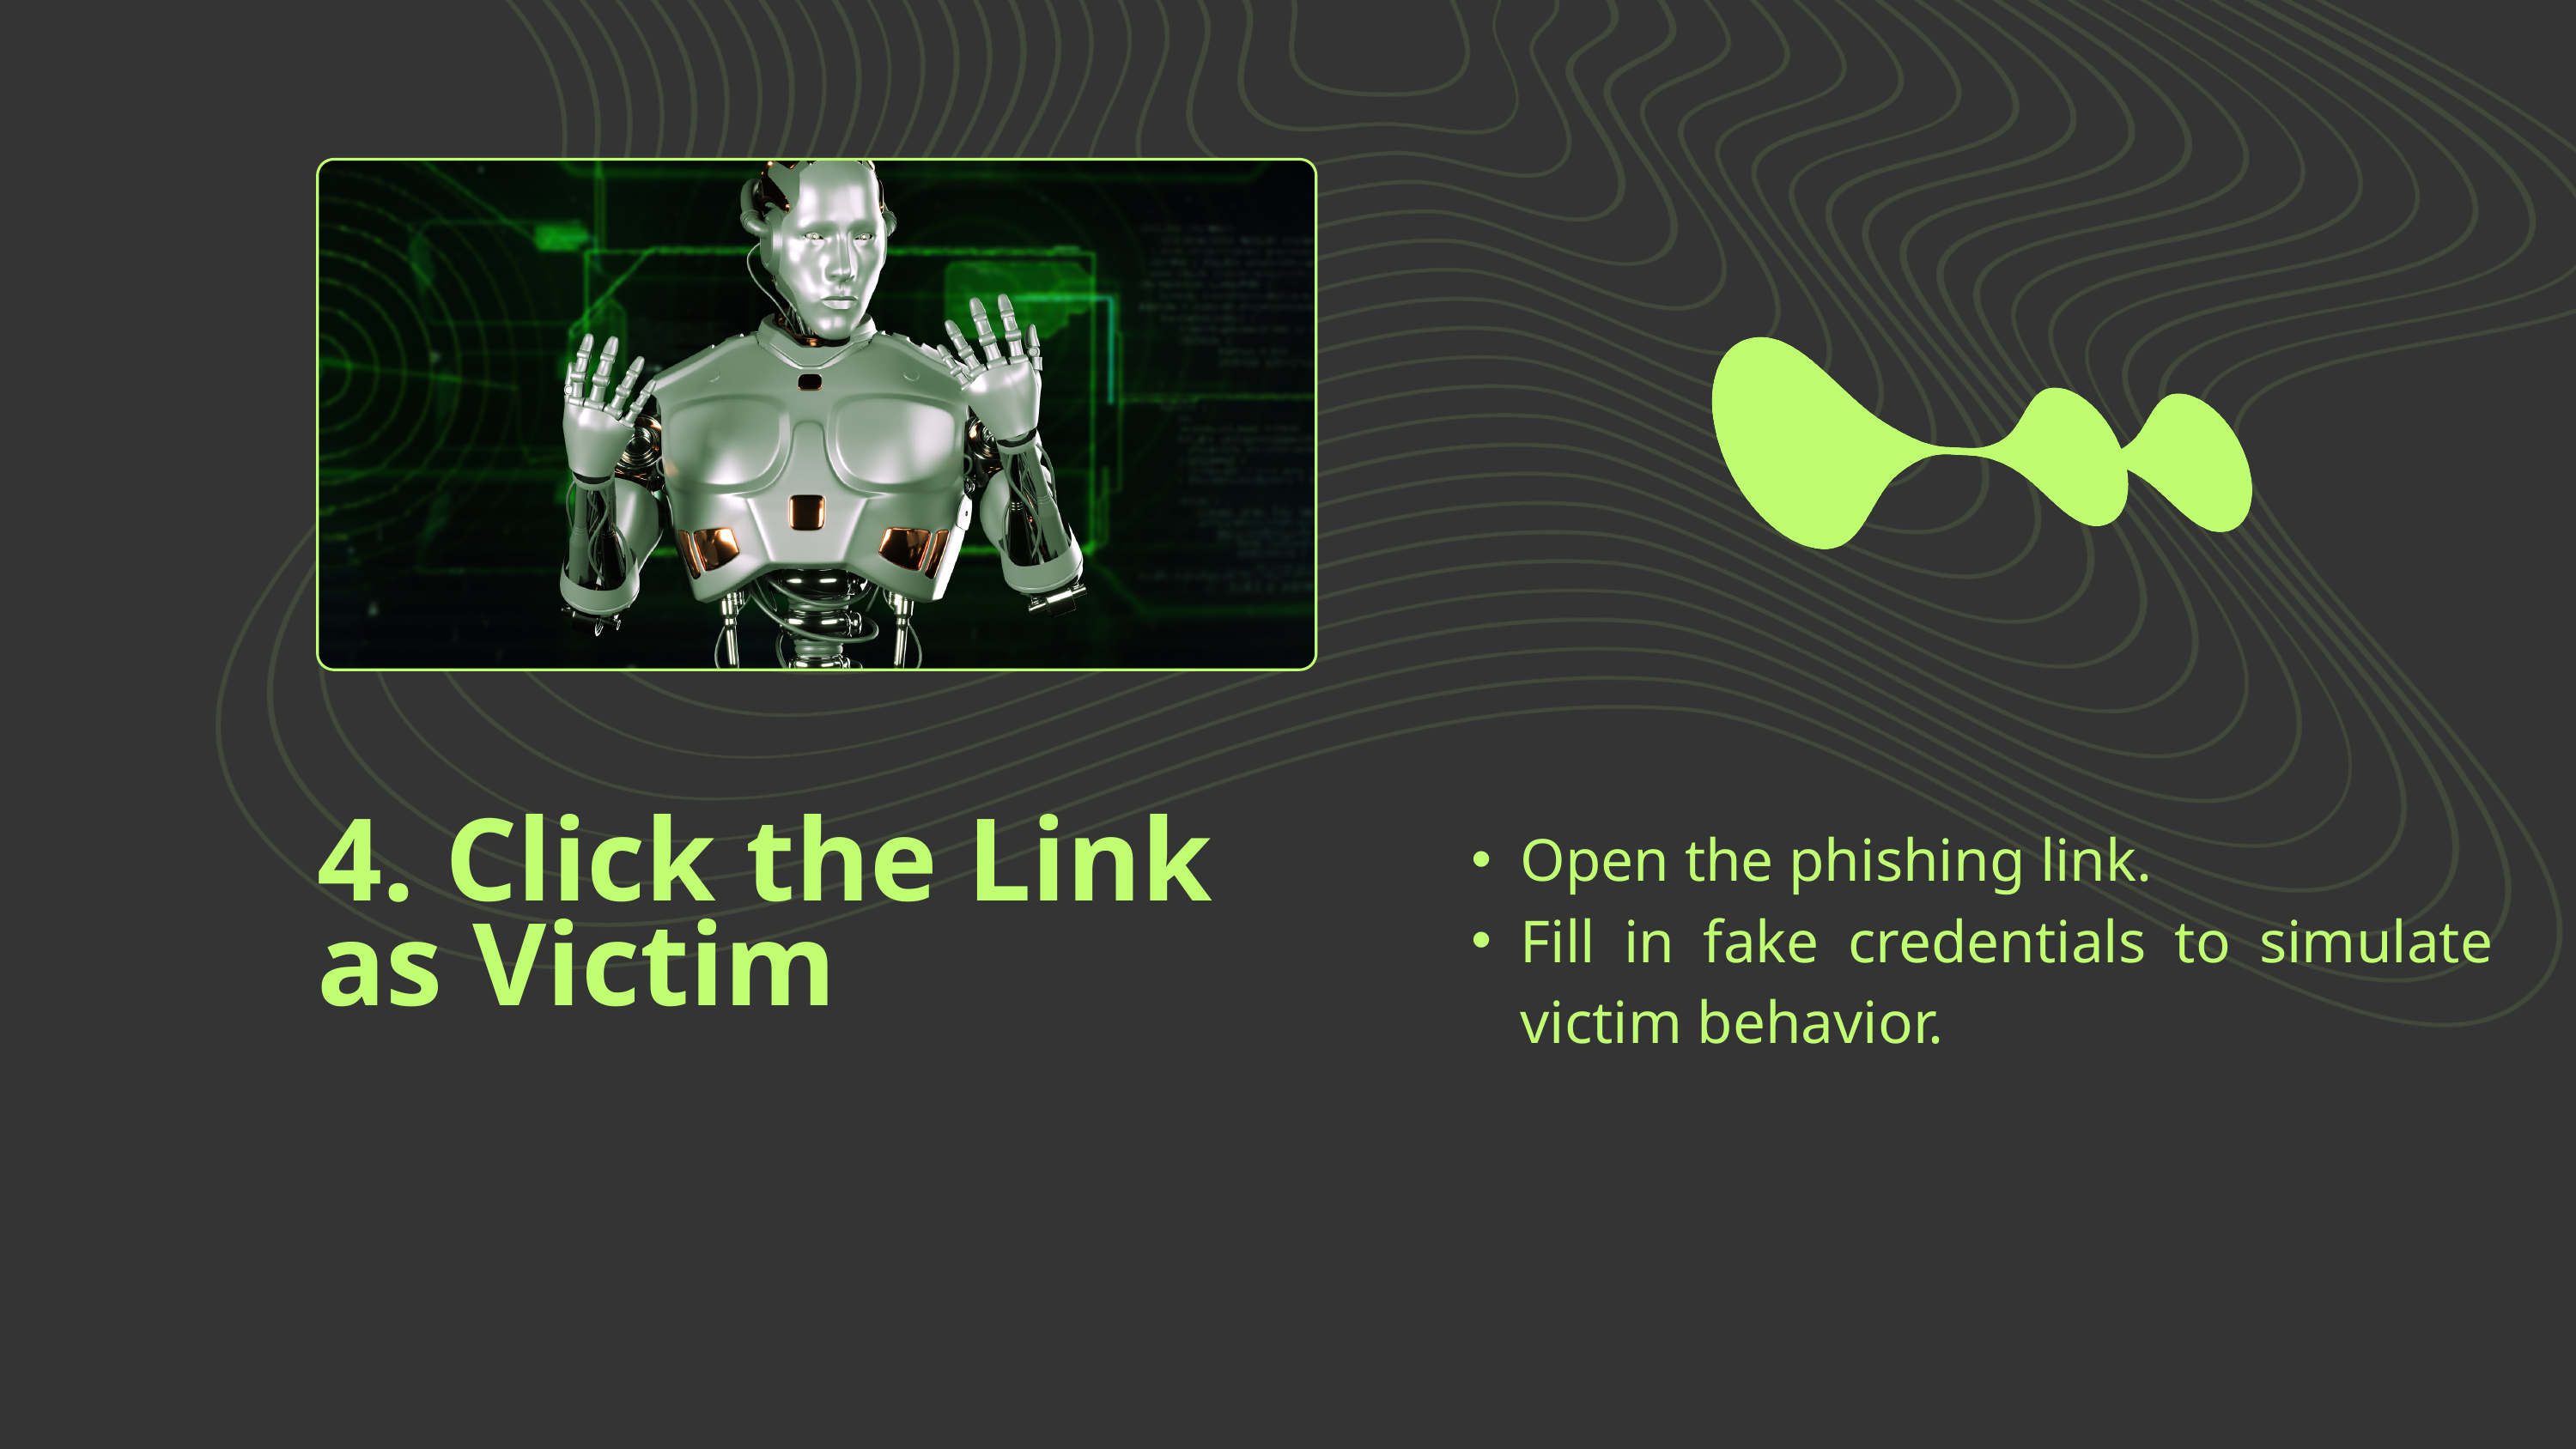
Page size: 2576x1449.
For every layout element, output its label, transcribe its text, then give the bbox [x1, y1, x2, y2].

text_box [1701, 335, 2259, 551]
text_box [317, 159, 1316, 670]
text_box Open the phishing link. Fill in fake credentials to simulate victim behavior. [1421, 731, 2494, 1137]
text_box 4. Click the Link as Victim [317, 818, 1263, 1029]
text_box [116, 0, 2576, 1073]
